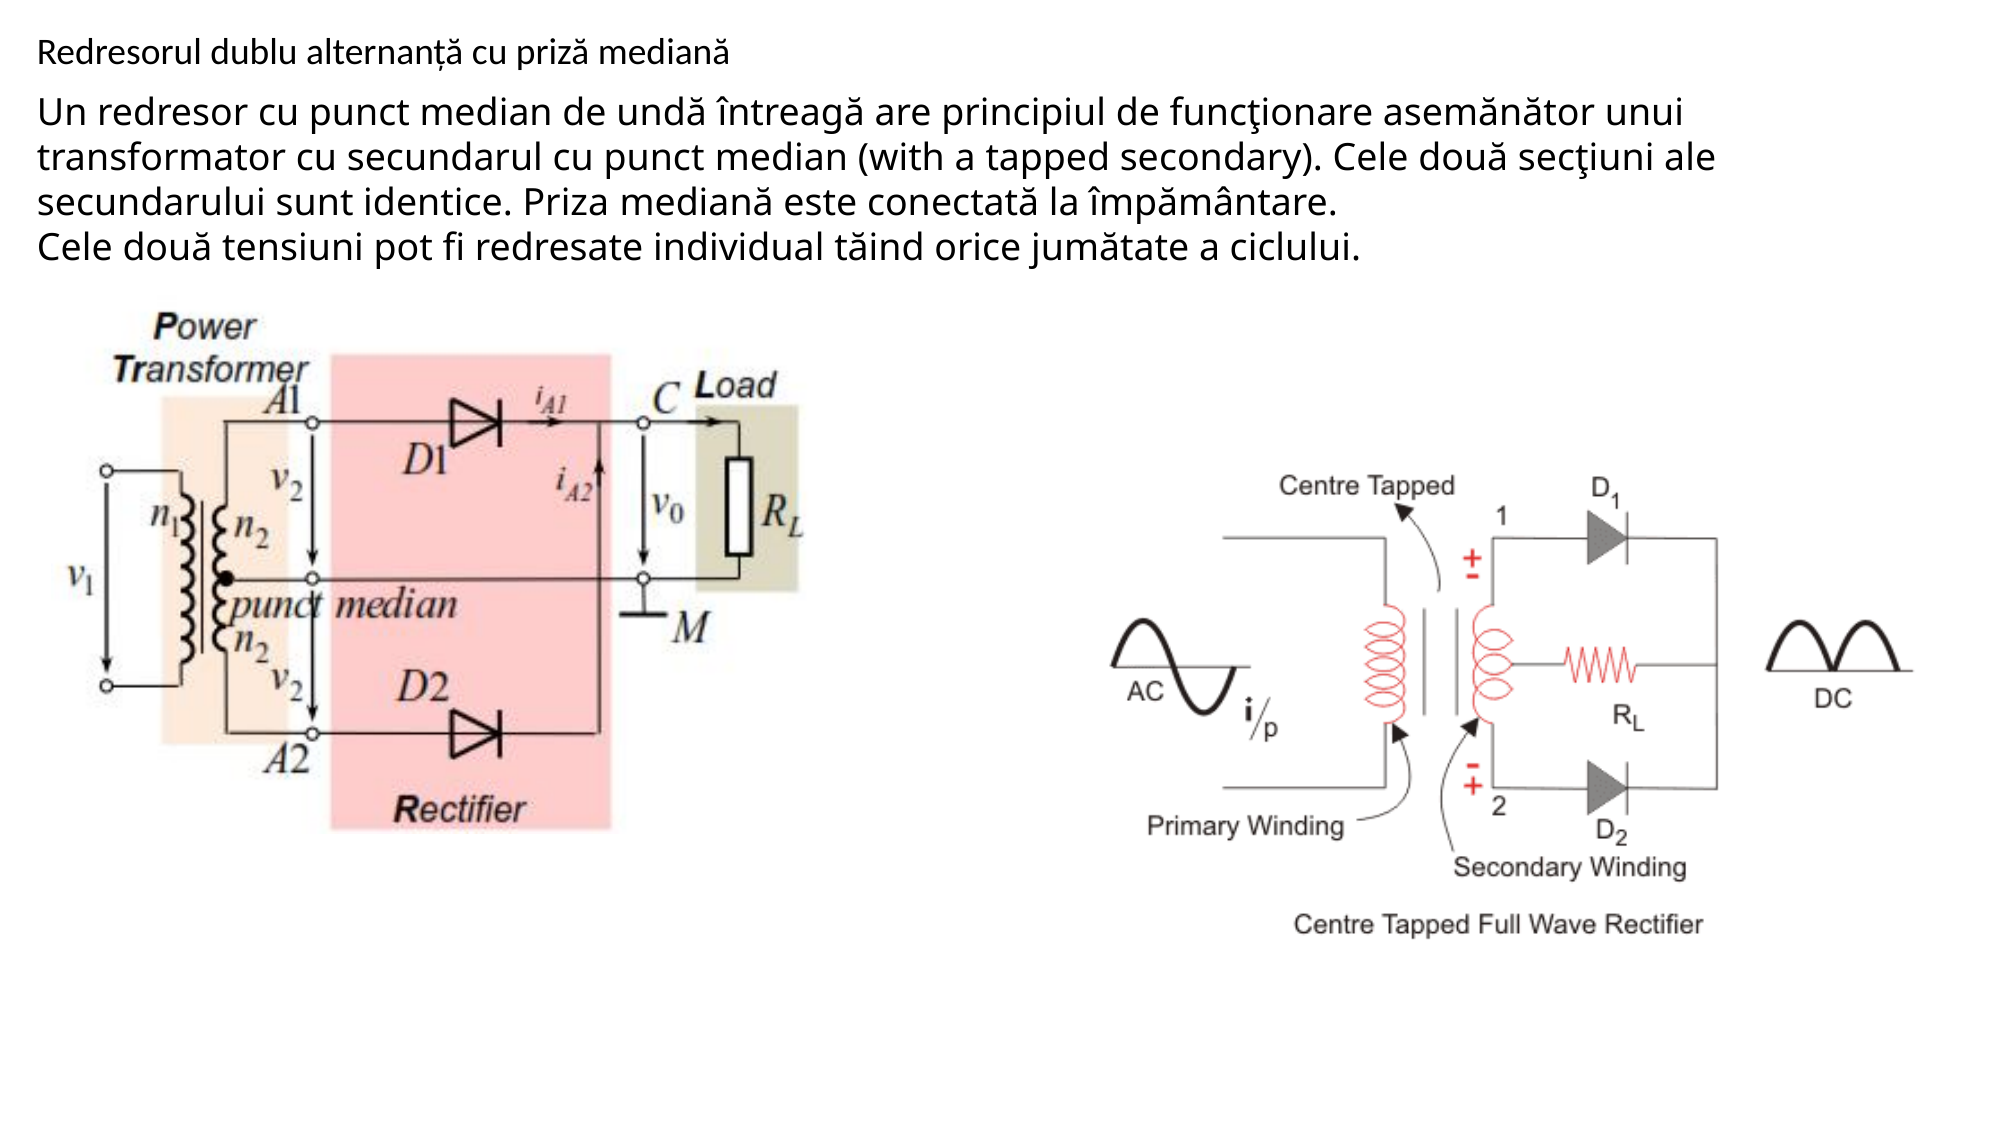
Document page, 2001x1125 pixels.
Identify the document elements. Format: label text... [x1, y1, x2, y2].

text_box Redresorul dublu alternanță cu priză mediană [22, 19, 861, 80]
text_box Un redresor cu punct median de undă întreagă are principiul de funcţionare asemănător unui transformator cu secundarul cu punct median (with a tapped secondary). Cele două secţiuni ale secundarului sunt identice. Priza mediană este conectată la împământare. Cele două tensiuni pot fi redresate individual tăind orice jumătate a ciclului. [22, 80, 1901, 276]
picture [1067, 443, 1958, 948]
picture [51, 277, 822, 834]
